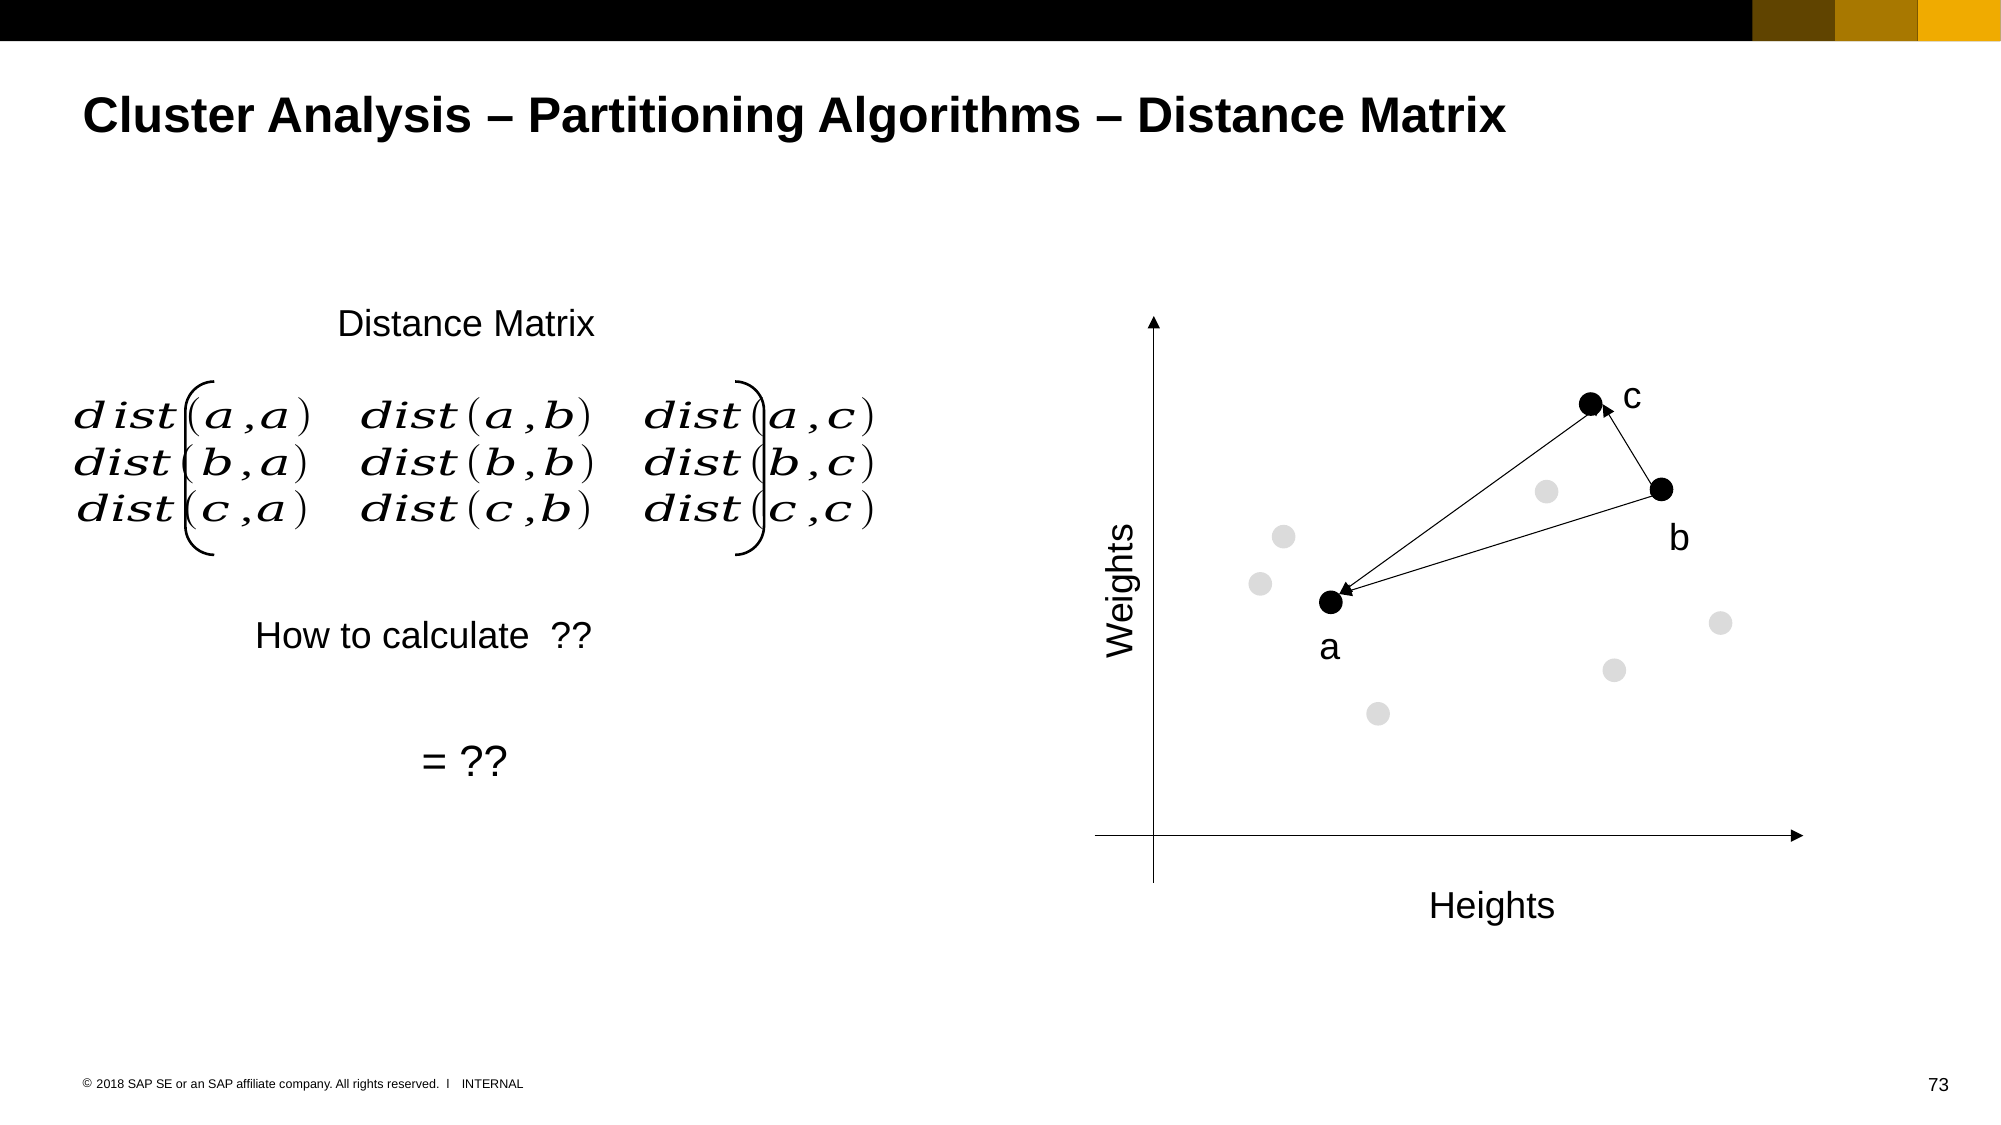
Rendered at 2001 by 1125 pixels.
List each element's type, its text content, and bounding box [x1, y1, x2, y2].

text_box [1248, 572, 1273, 596]
text_box b [1669, 513, 1740, 559]
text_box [1582, 412, 1651, 490]
text_box c [1622, 371, 1694, 417]
text_box [1602, 658, 1627, 683]
text_box Weights [1094, 351, 1140, 659]
text_box [1319, 590, 1343, 615]
text_box Distance Matrix [337, 298, 857, 344]
text_box [1578, 392, 1603, 411]
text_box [1338, 412, 1581, 497]
text_box [1655, 477, 1674, 489]
text_box [1366, 701, 1390, 726]
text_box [1338, 497, 1654, 595]
text_box [184, 380, 765, 556]
title Cluster Analysis – Partitioning Algorithms – Distance Matrix [82, 82, 1918, 144]
text_box Heights [1428, 881, 1736, 927]
text_box [1271, 524, 1296, 549]
text_box [1662, 490, 1674, 502]
text_box a [1319, 622, 1391, 668]
text_box [1708, 611, 1733, 635]
